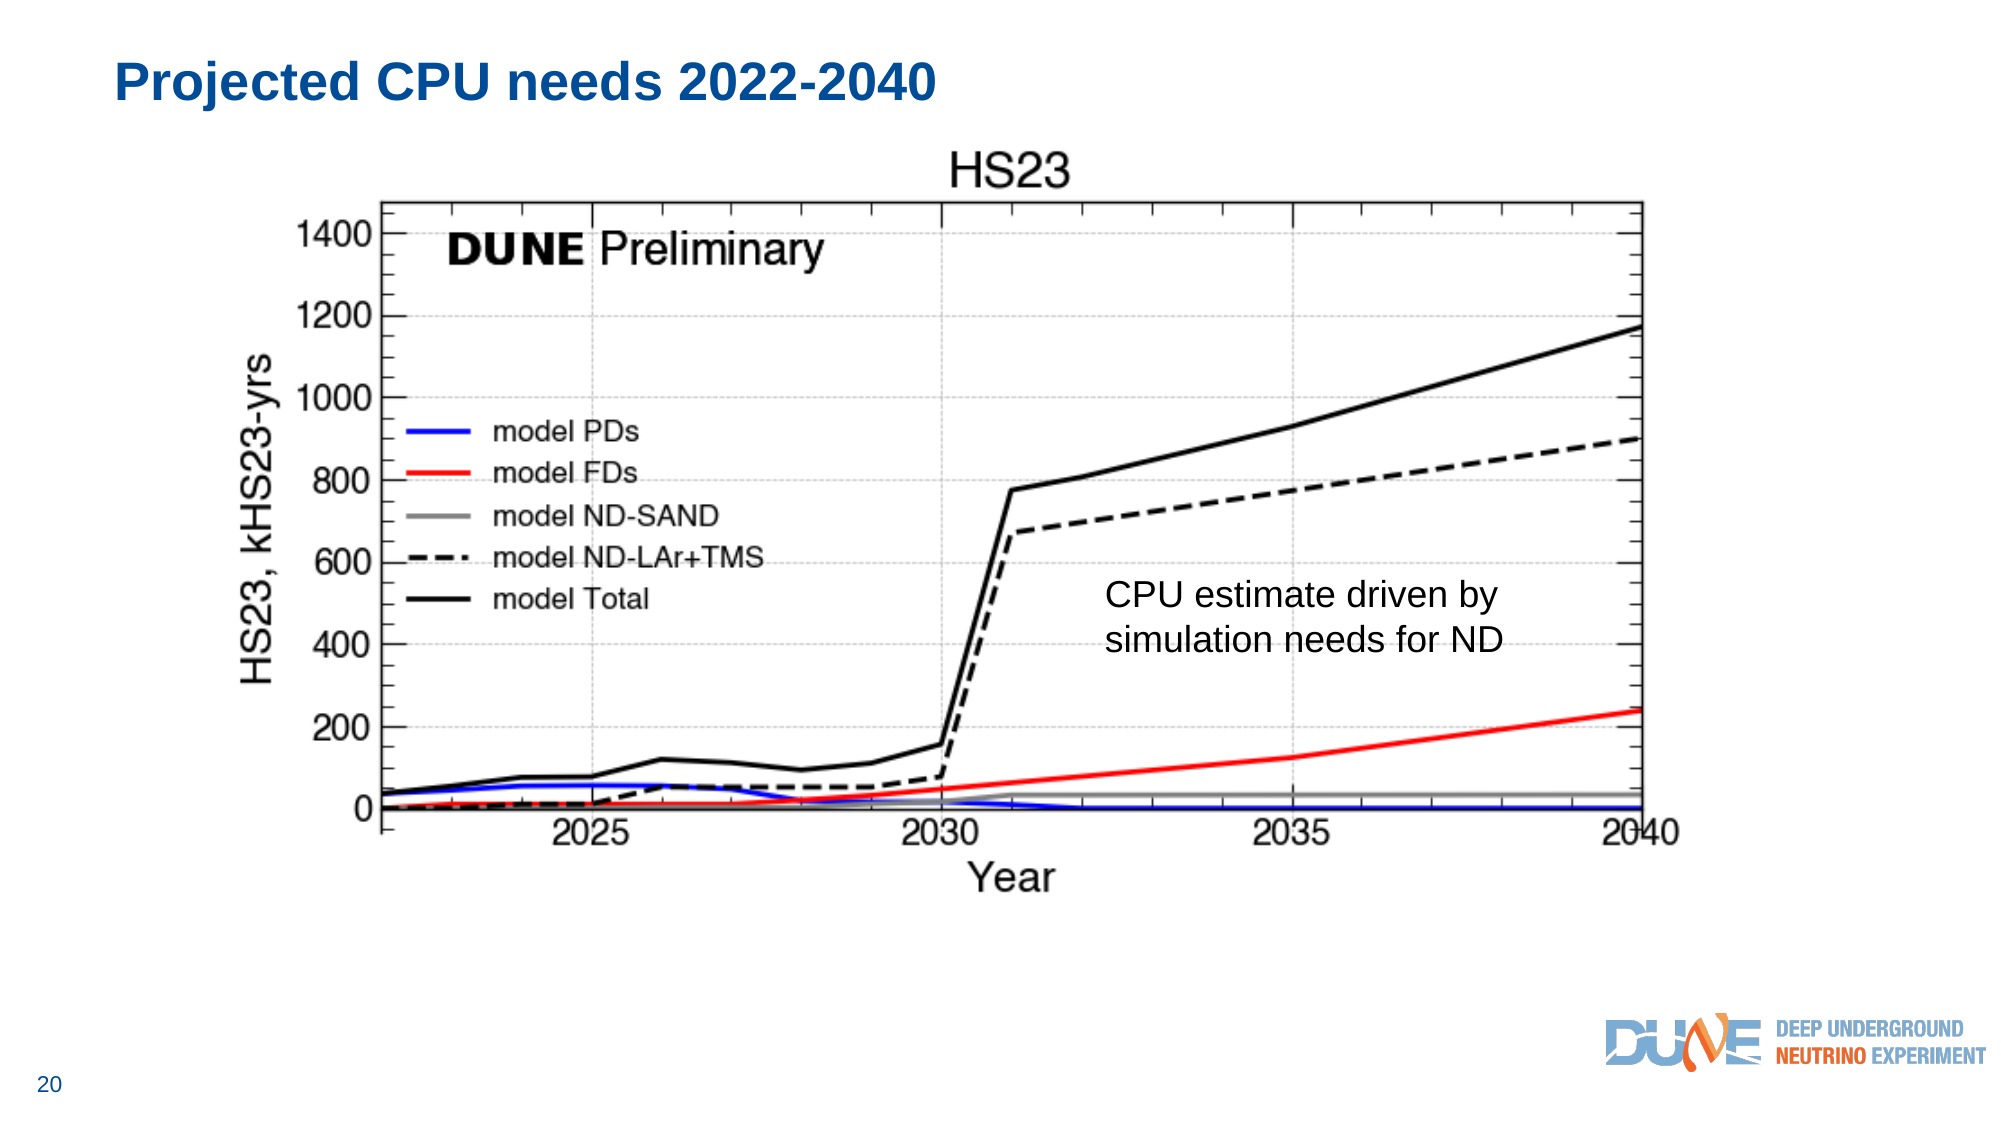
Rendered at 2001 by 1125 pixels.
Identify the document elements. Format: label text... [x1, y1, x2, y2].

slide_number 20 [36, 1070, 64, 1098]
title Projected CPU needs 2022-2040 [114, 41, 1986, 112]
picture [21, 112, 1986, 1072]
